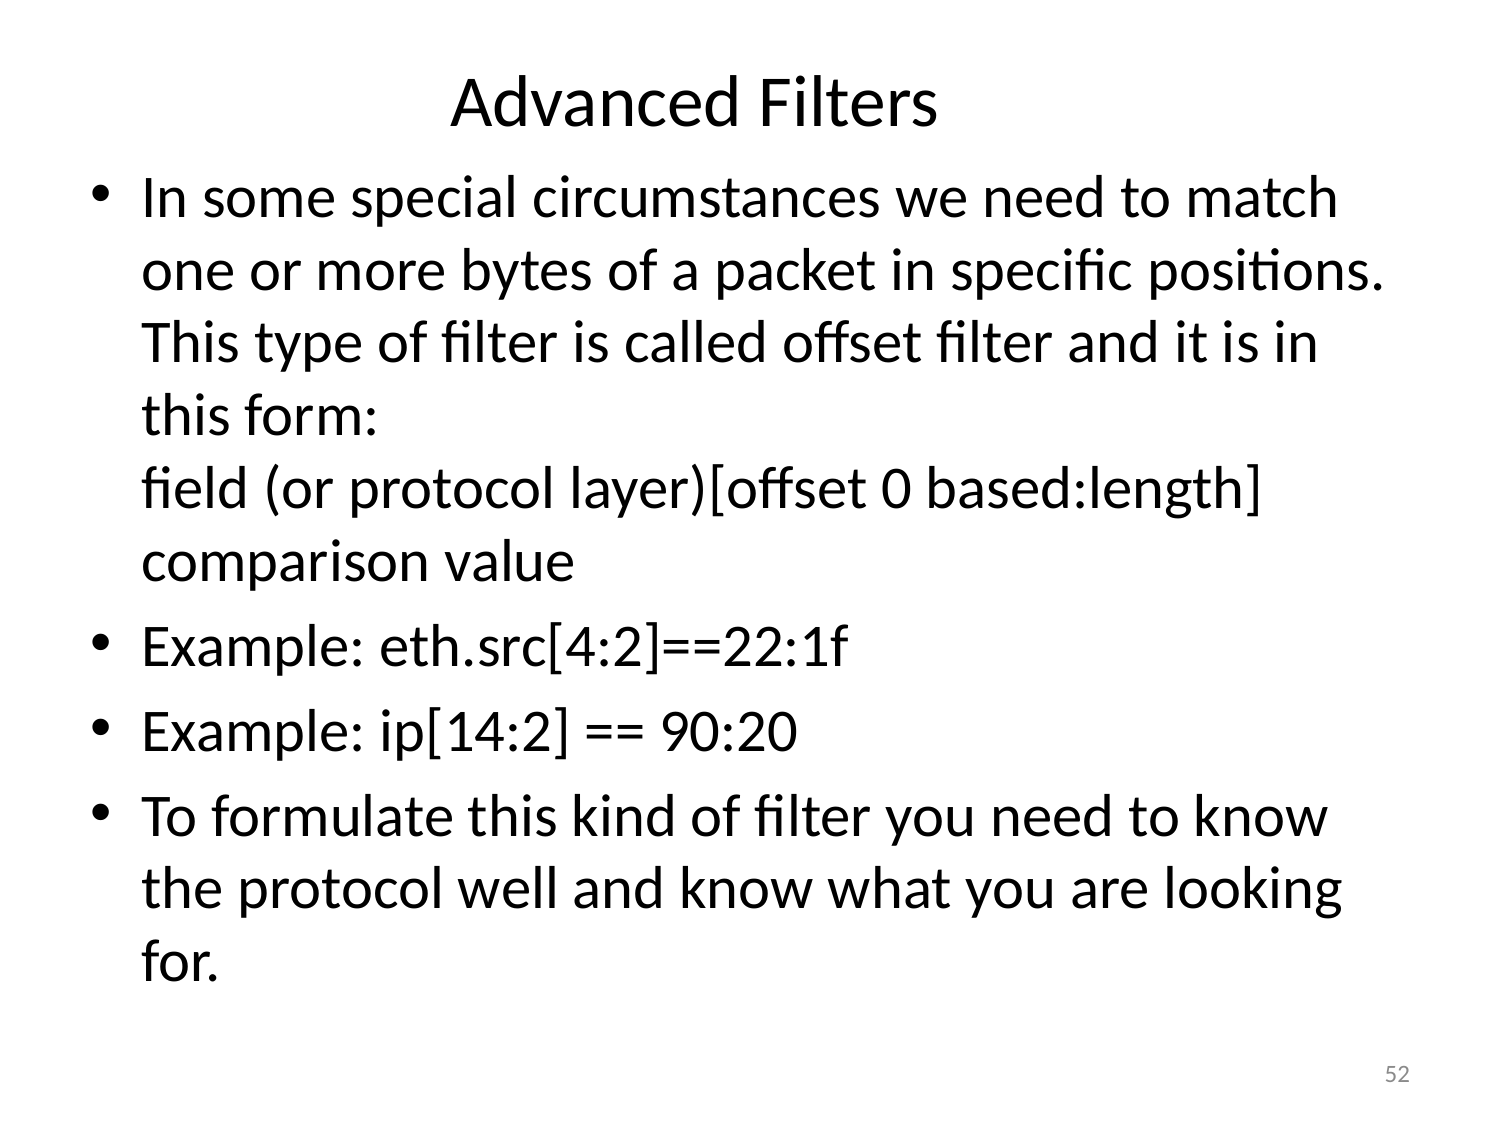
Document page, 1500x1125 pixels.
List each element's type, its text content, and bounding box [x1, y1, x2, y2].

title Advanced Filters [75, 45, 1425, 149]
list In some special circumstances we need to match one or more bytes of a packet in specific positions. This type of filter is called offset filter and it is in this form: field (or protocol layer)[offset 0 based:length] comparison value Example: eth.src[4:2]==22:1f Example: ip[14:2] == 90:20 To formulate this kind of filter you need to know the protocol well and know what you are looking for. [75, 149, 1425, 1005]
slide_number 52 [1074, 1042, 1425, 1103]
